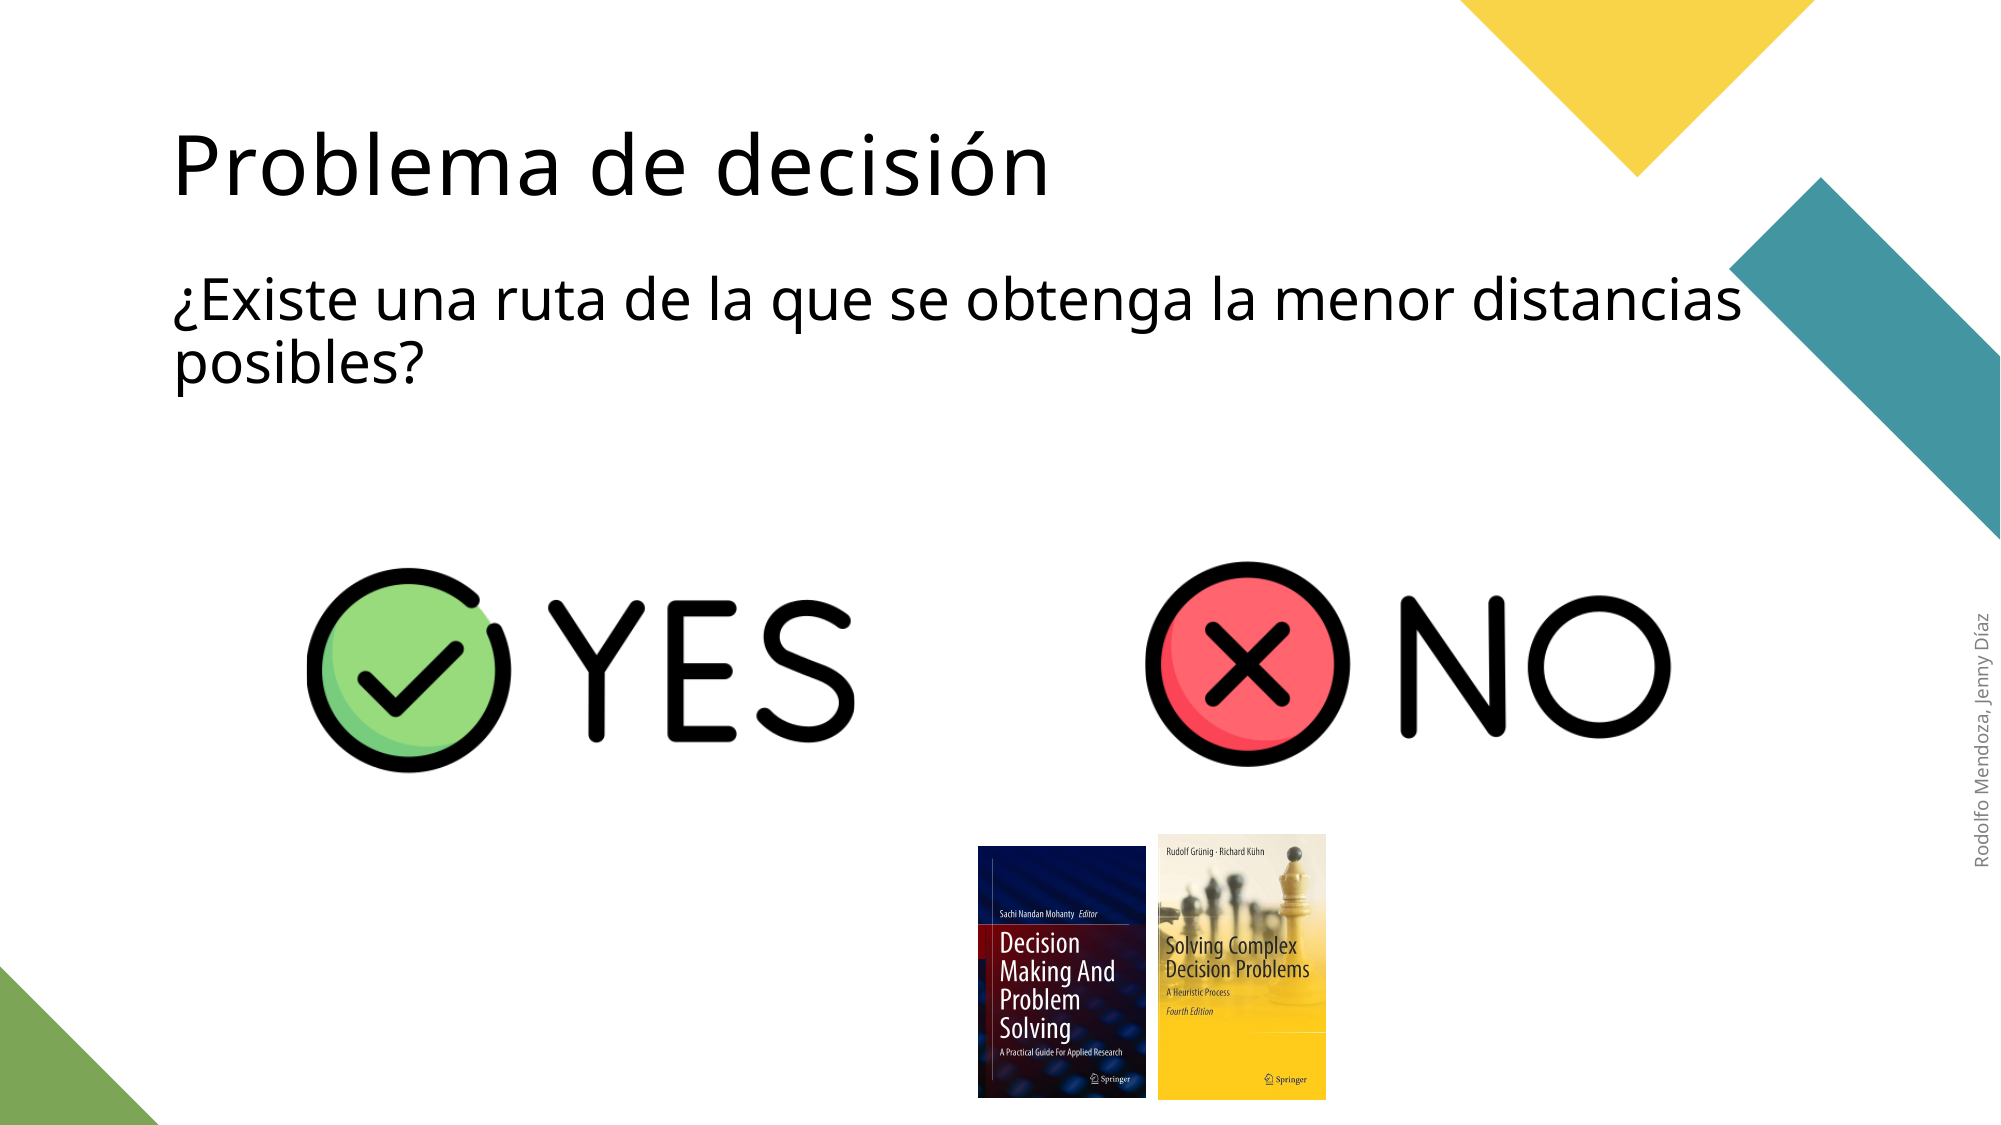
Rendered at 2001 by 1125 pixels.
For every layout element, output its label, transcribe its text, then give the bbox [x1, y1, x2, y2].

list ¿Existe una ruta de la que se obtenga la menor distancias posibles? [158, 278, 1860, 1005]
picture [306, 508, 855, 783]
title Problema de decisión [156, 59, 1863, 278]
picture [1145, 552, 1694, 827]
picture [1158, 834, 1326, 1100]
picture [978, 846, 1146, 1098]
